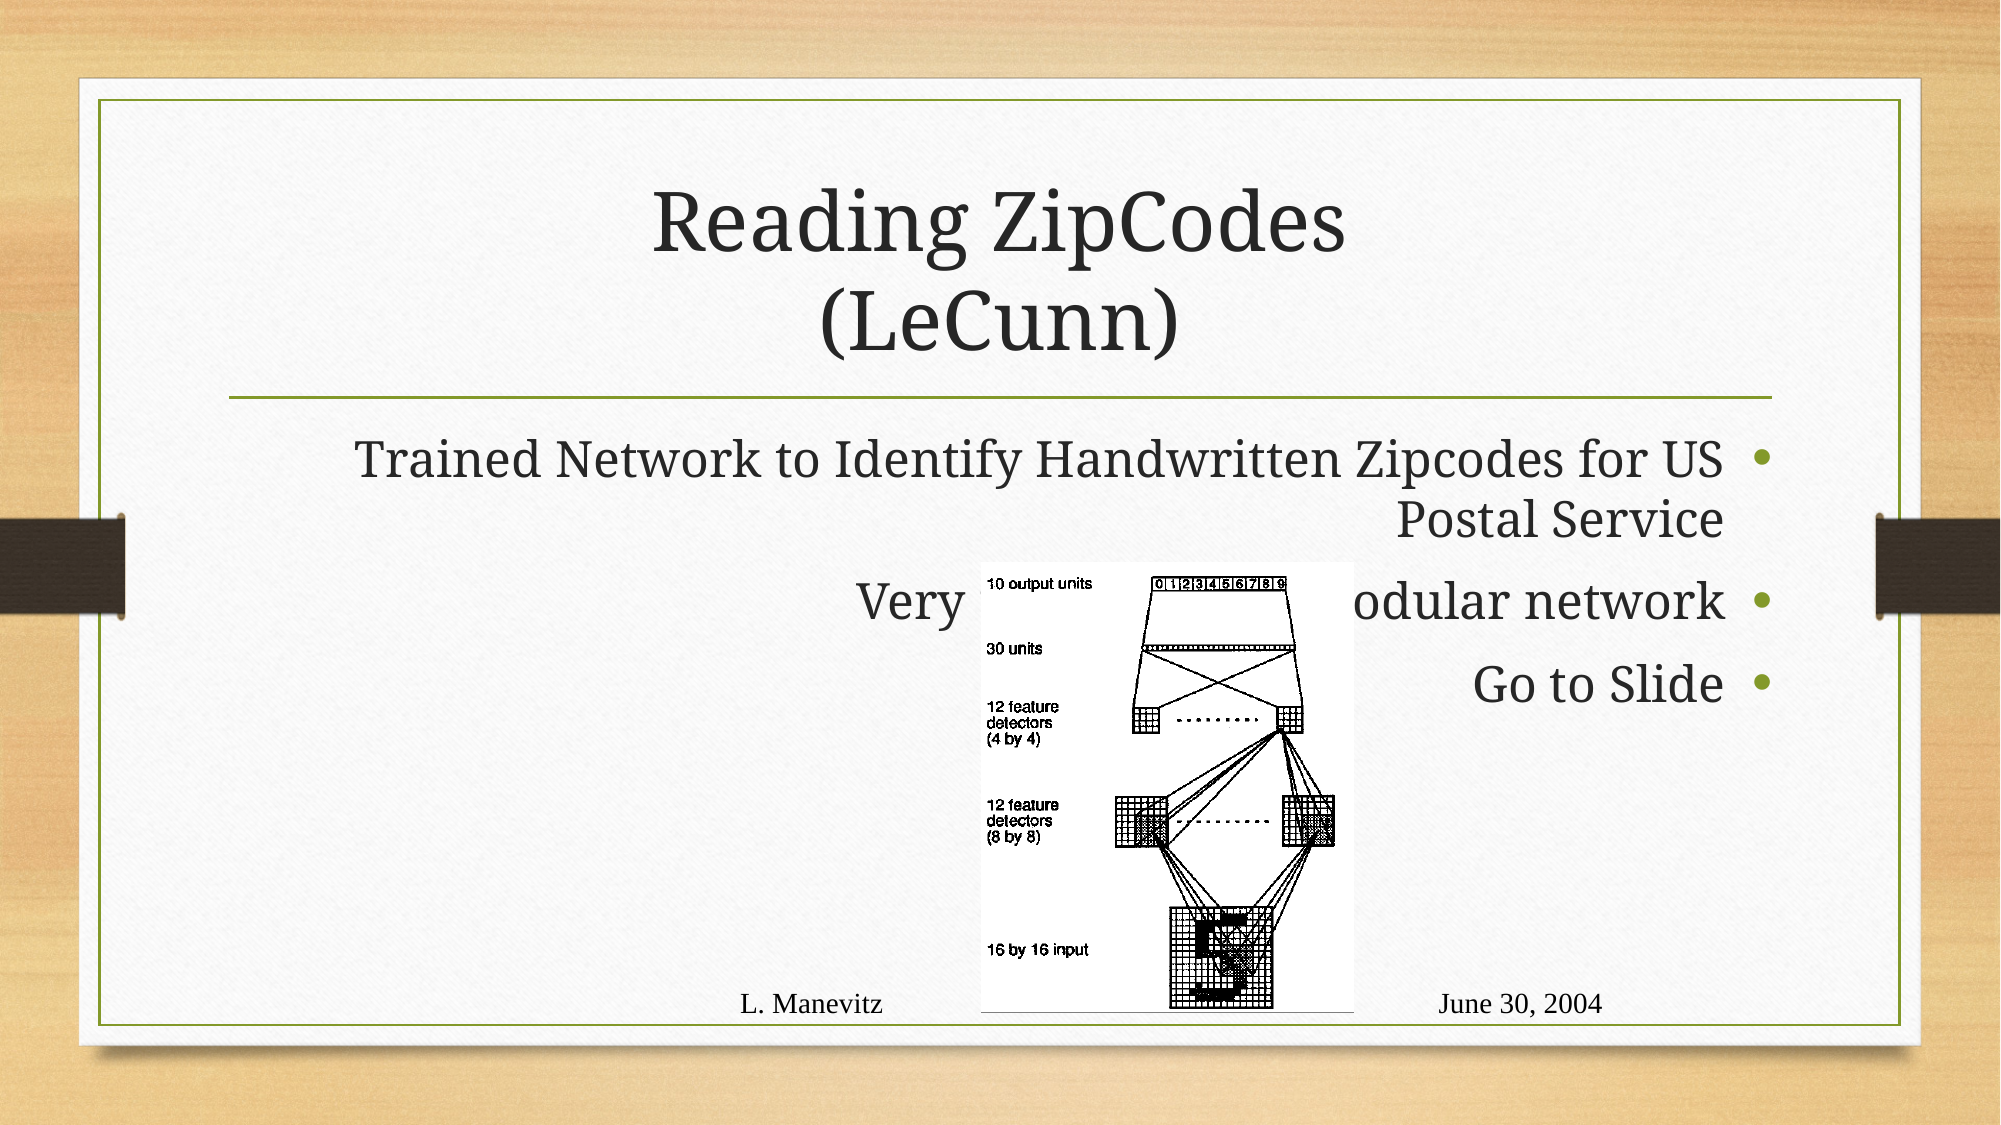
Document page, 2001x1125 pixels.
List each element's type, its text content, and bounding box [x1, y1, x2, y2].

picture [0, 0, 2001, 1125]
title Reading ZipCodes (LeCunn) [212, 161, 1788, 375]
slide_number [1423, 979, 1686, 1025]
list Trained Network to Identify Handwritten Zipcodes for US Postal Service Very “engineered” modular network Go to Slide [212, 419, 1788, 964]
footer L. Manevitz [212, 979, 1411, 1025]
